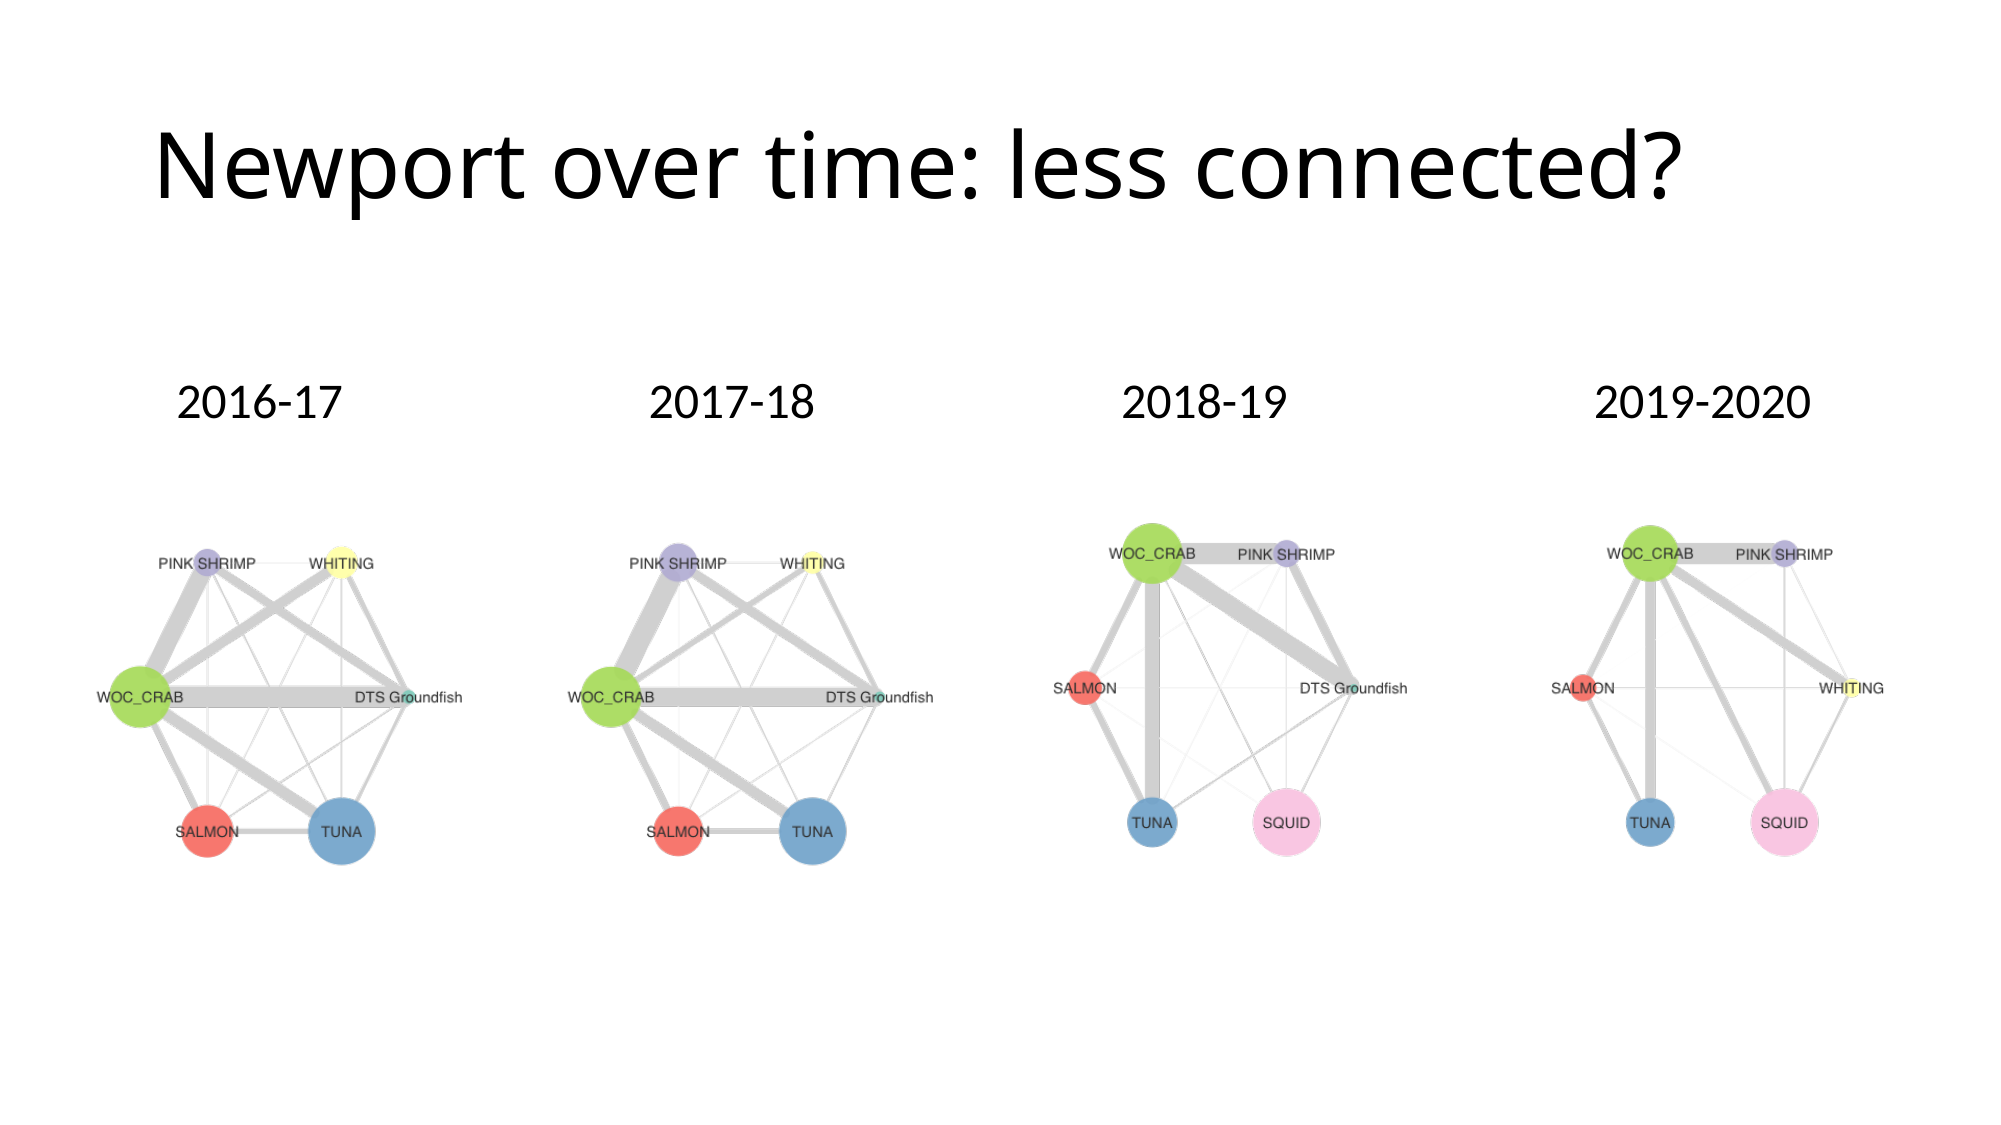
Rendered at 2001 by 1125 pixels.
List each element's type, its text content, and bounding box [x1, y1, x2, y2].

text_box 2018-19 [1106, 361, 1303, 437]
text_box 2016-17 [161, 361, 358, 437]
text_box 2017-18 [633, 361, 831, 437]
text_box 2019-2020 [1579, 361, 1827, 437]
title Newport over time: less connected? [137, 59, 1863, 278]
picture [9, 445, 1953, 955]
